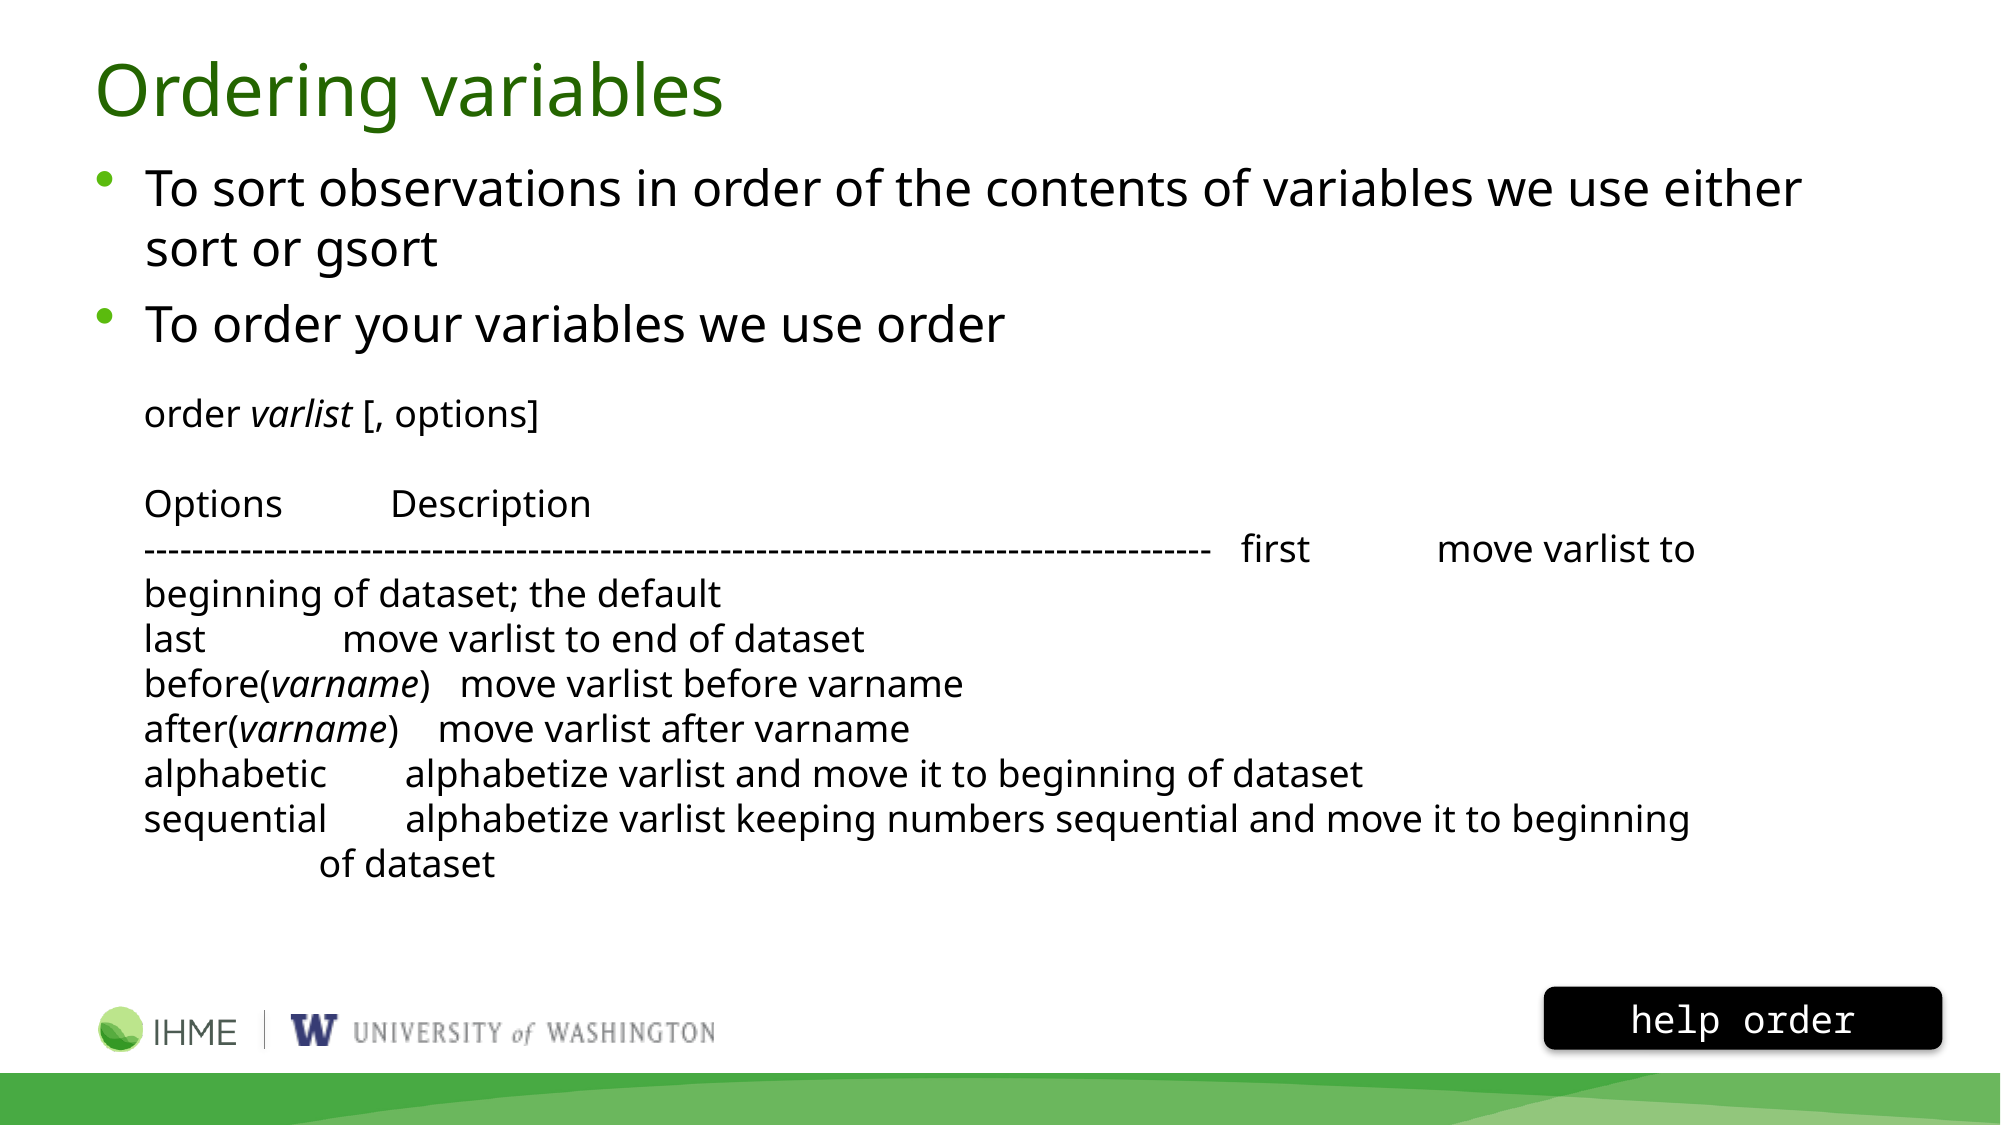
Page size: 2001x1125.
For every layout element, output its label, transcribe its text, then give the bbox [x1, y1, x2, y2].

title Ordering variables [79, 37, 1872, 140]
text_box order varlist [, options] Options Description ----------------------------------------------------------------------------------------- first move varlist to beginning of dataset; the default last move varlist to end of dataset before(varname) move varlist before varname after(varname) move varlist after varname alphabetic alphabetize varlist and move it to beginning of dataset sequential alphabetize varlist keeping numbers sequential and move it to beginning of dataset [128, 382, 1830, 892]
text_box help order [1543, 986, 1943, 1050]
picture [98, 1006, 236, 1052]
text_box [1368, 985, 1992, 1074]
list To sort observations in order of the contents of variables we use either sort or gsort To order your variables we use order [79, 148, 1880, 374]
picture [0, 1073, 2001, 1125]
